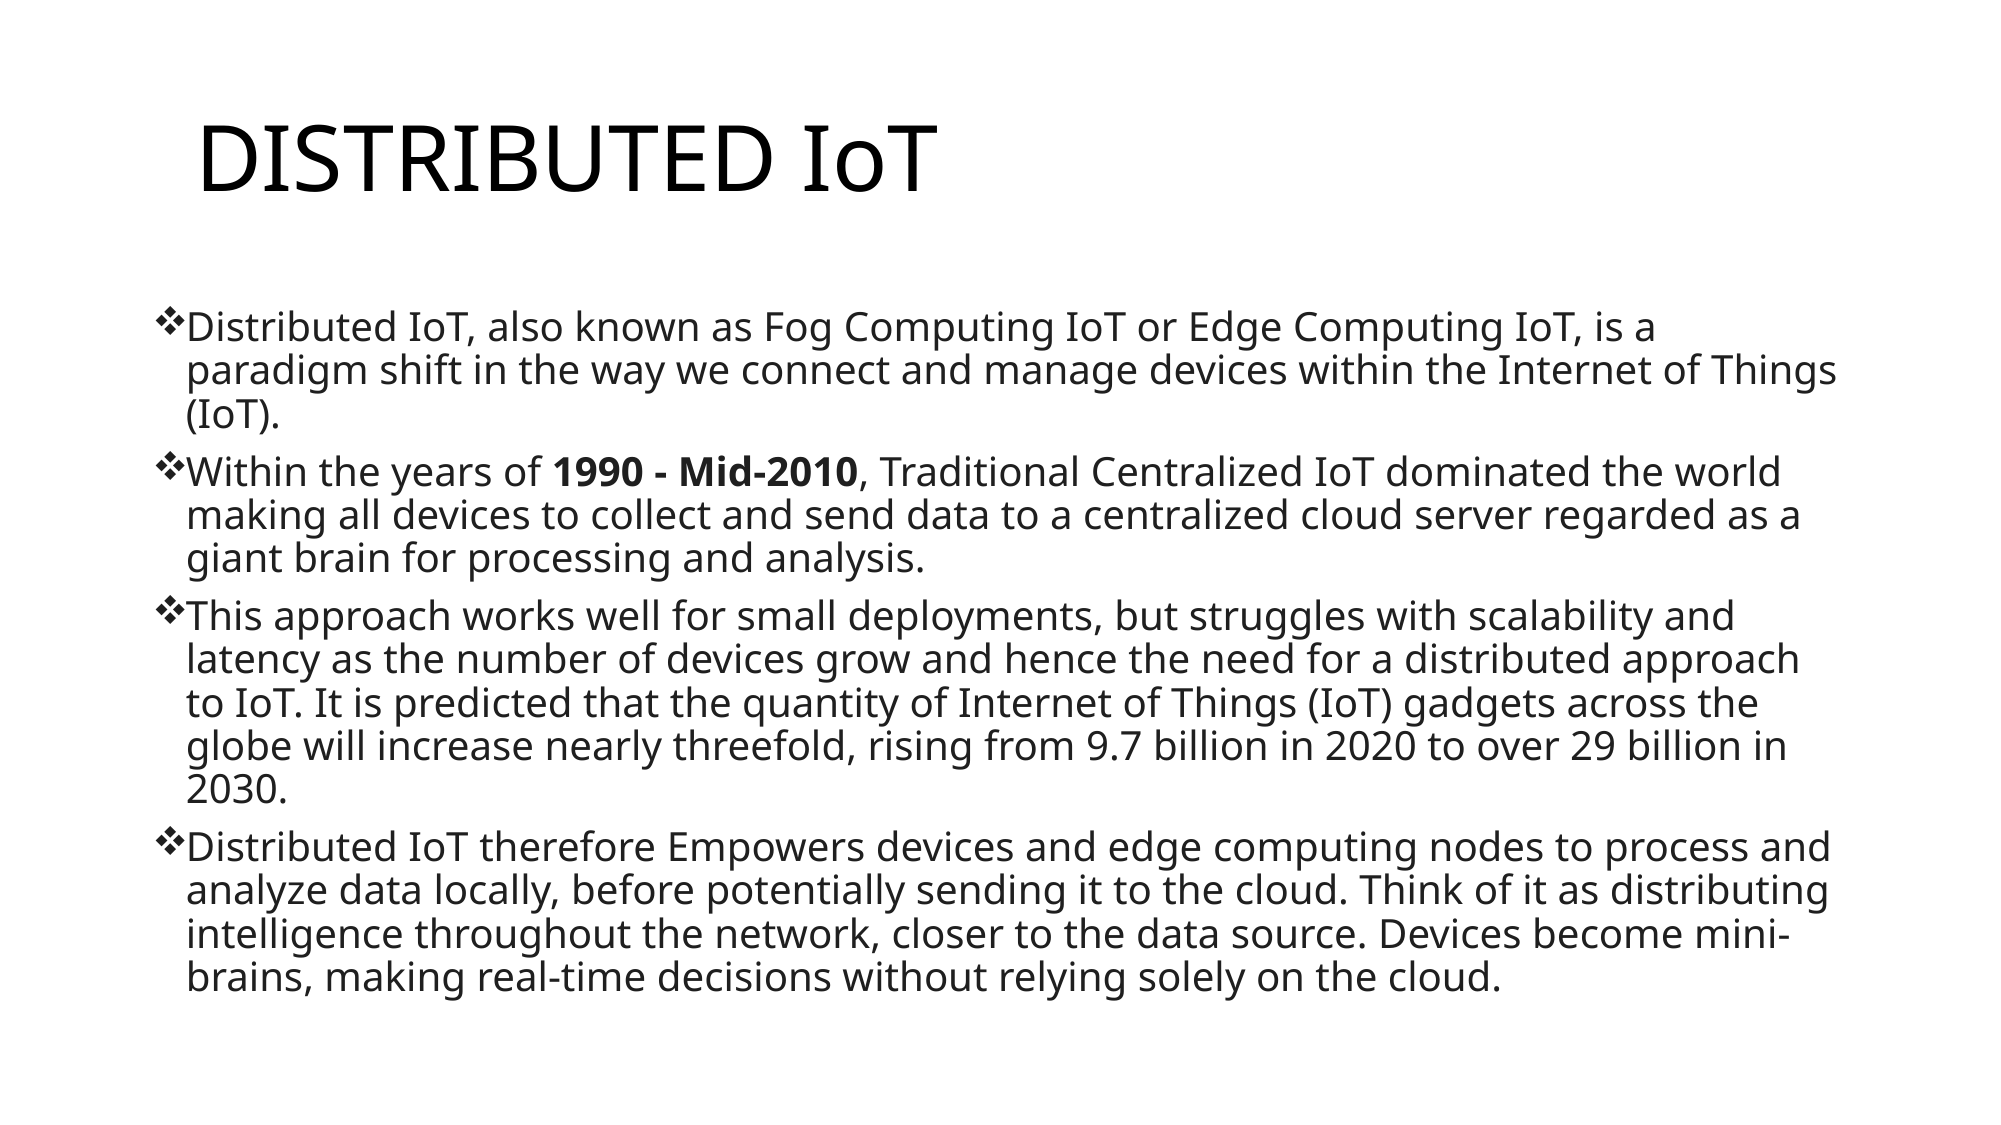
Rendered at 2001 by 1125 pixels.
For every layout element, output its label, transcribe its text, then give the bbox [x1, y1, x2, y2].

list Distributed IoT, also known as Fog Computing IoT or Edge Computing IoT, is a paradigm shift in the way we connect and manage devices within the Internet of Things (IoT). Within the years of 1990 - Mid-2010, Traditional Centralized IoT dominated the world making all devices to collect and send data to a centralized cloud server regarded as a giant brain for processing and analysis. This approach works well for small deployments, but struggles with scalability and latency as the number of devices grow and hence the need for a distributed approach to IoT. It is predicted that the quantity of Internet of Things (IoT) gadgets across the globe will increase nearly threefold, rising from 9.7 billion in 2020 to over 29 billion in 2030. Distributed IoT therefore Empowers devices and edge computing nodes to process and analyze data locally, before potentially sending it to the cloud. Think of it as distributing intelligence throughout the network, closer to the data source. Devices become mini-brains, making real-time decisions without relying solely on the cloud. [137, 299, 1863, 1014]
title DISTRIBUTED IoT [180, 47, 1830, 277]
